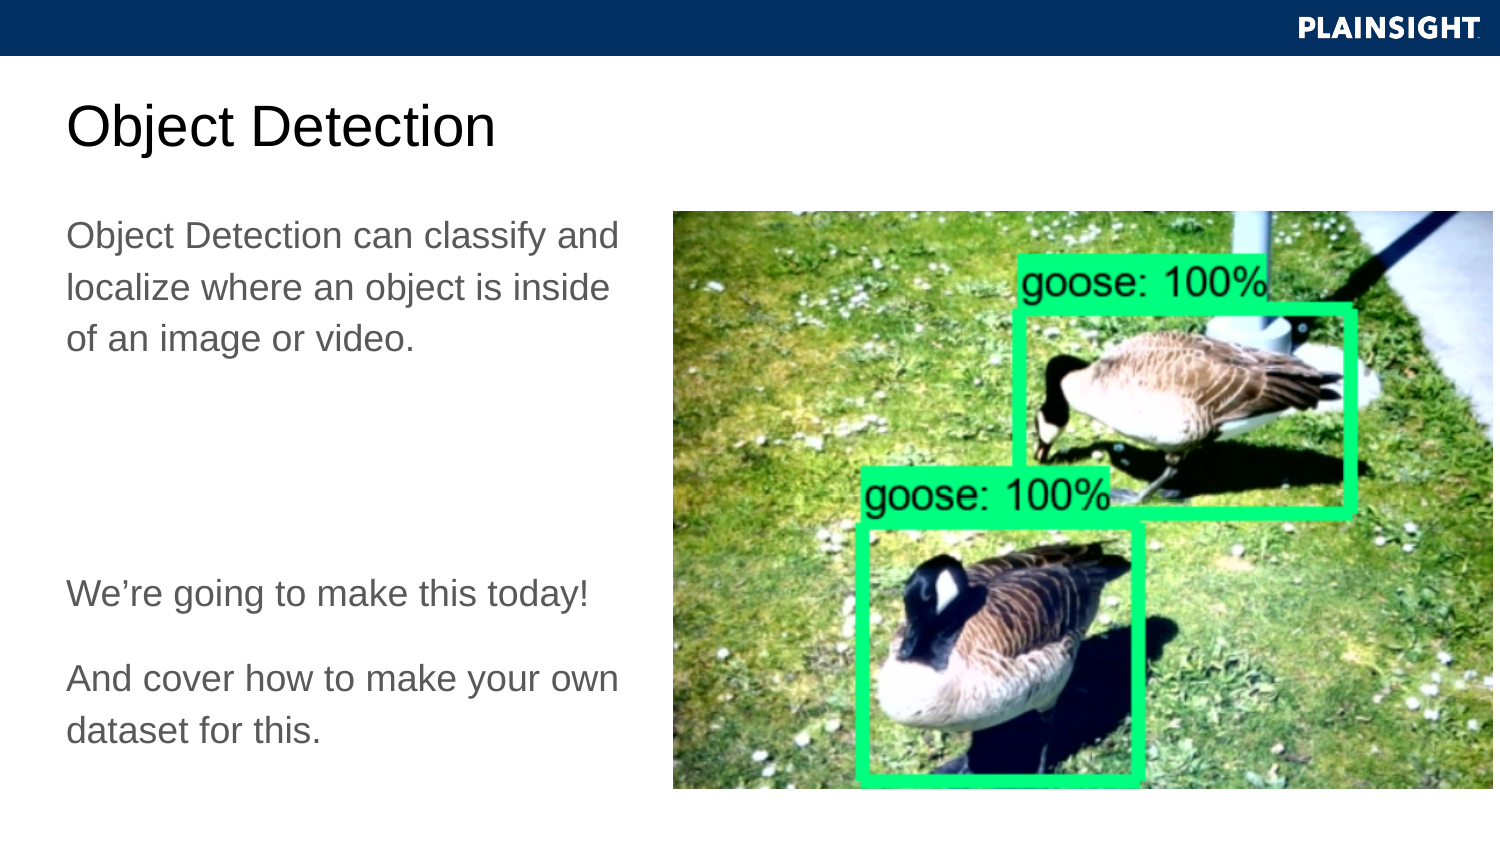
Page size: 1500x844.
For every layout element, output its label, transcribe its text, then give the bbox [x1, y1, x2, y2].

picture [672, 211, 1494, 790]
picture [1299, 16, 1480, 39]
title Object Detection [51, 72, 1449, 167]
list Object Detection can classify and localize where an object is inside of an image or video. We’re going to make this today! And cover how to make your own dataset for this. [51, 189, 649, 750]
